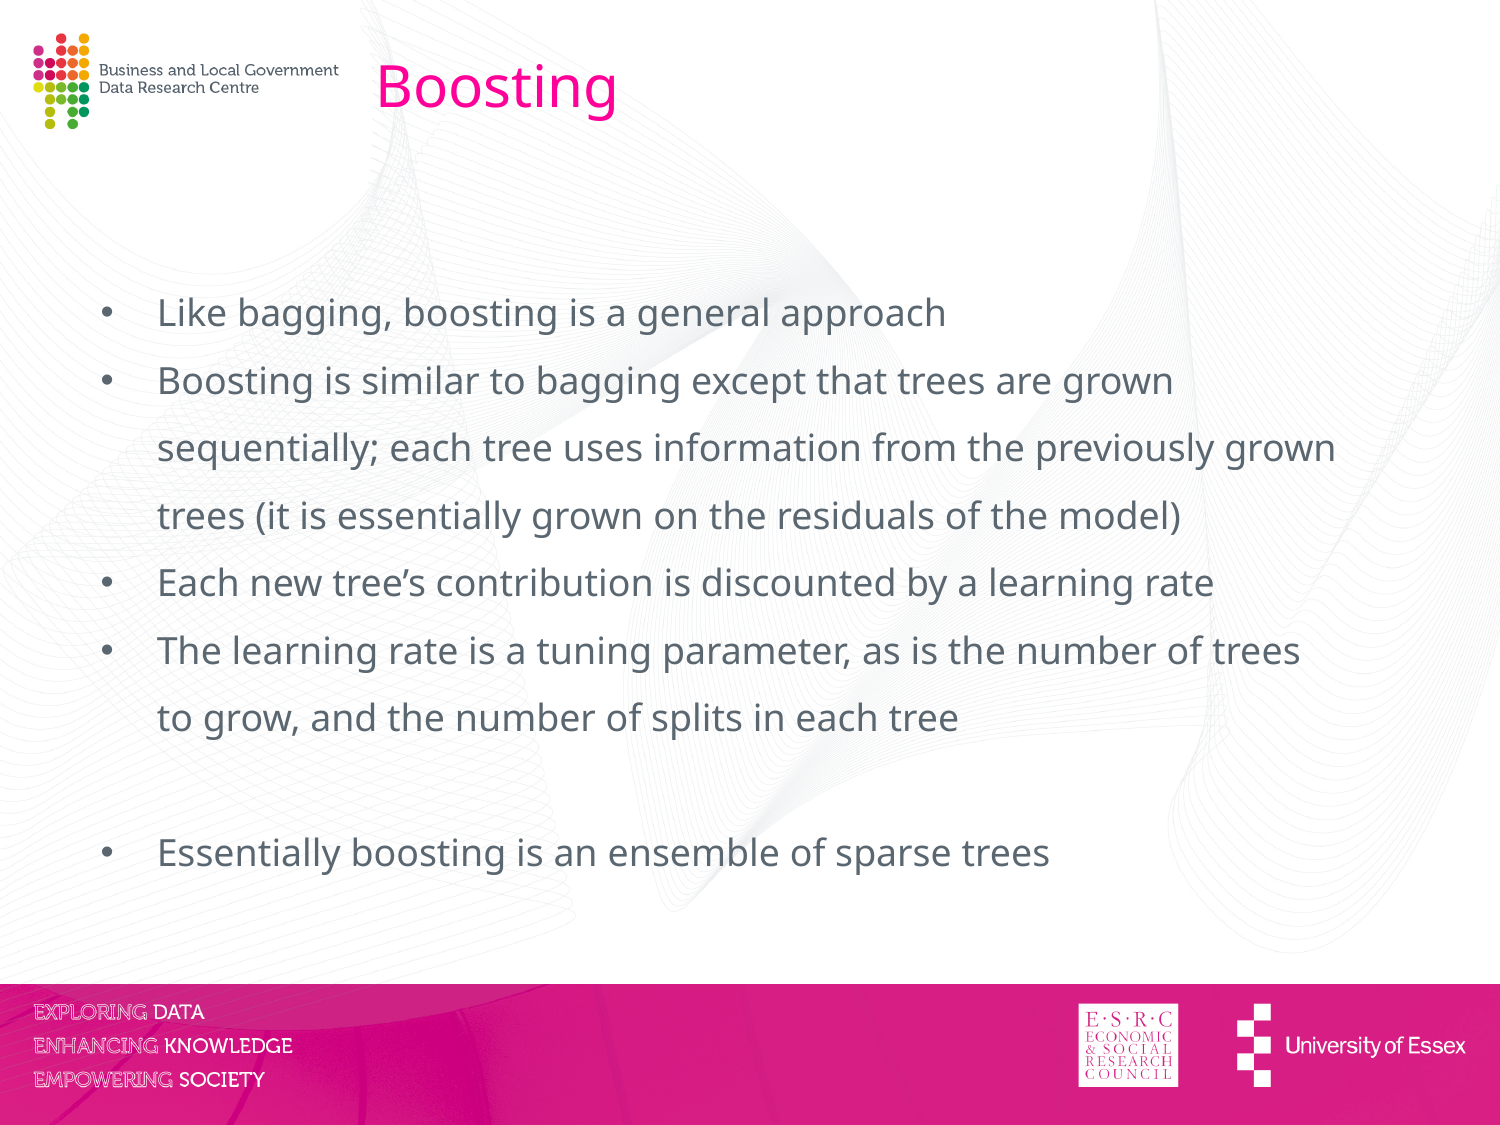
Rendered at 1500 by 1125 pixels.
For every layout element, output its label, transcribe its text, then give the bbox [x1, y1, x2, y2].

picture [0, 0, 1500, 1125]
text_box Like bagging, boosting is a general approach Boosting is similar to bagging except that trees are grown sequentially; each tree uses information from the previously grown trees (it is essentially grown on the residuals of the model) Each new tree’s contribution is discounted by a learning rate The learning rate is a tuning parameter, as is the number of trees to grow, and the number of splits in each tree Essentially boosting is an ensemble of sparse trees [85, 259, 1362, 655]
text_box Boosting [360, 49, 1500, 147]
